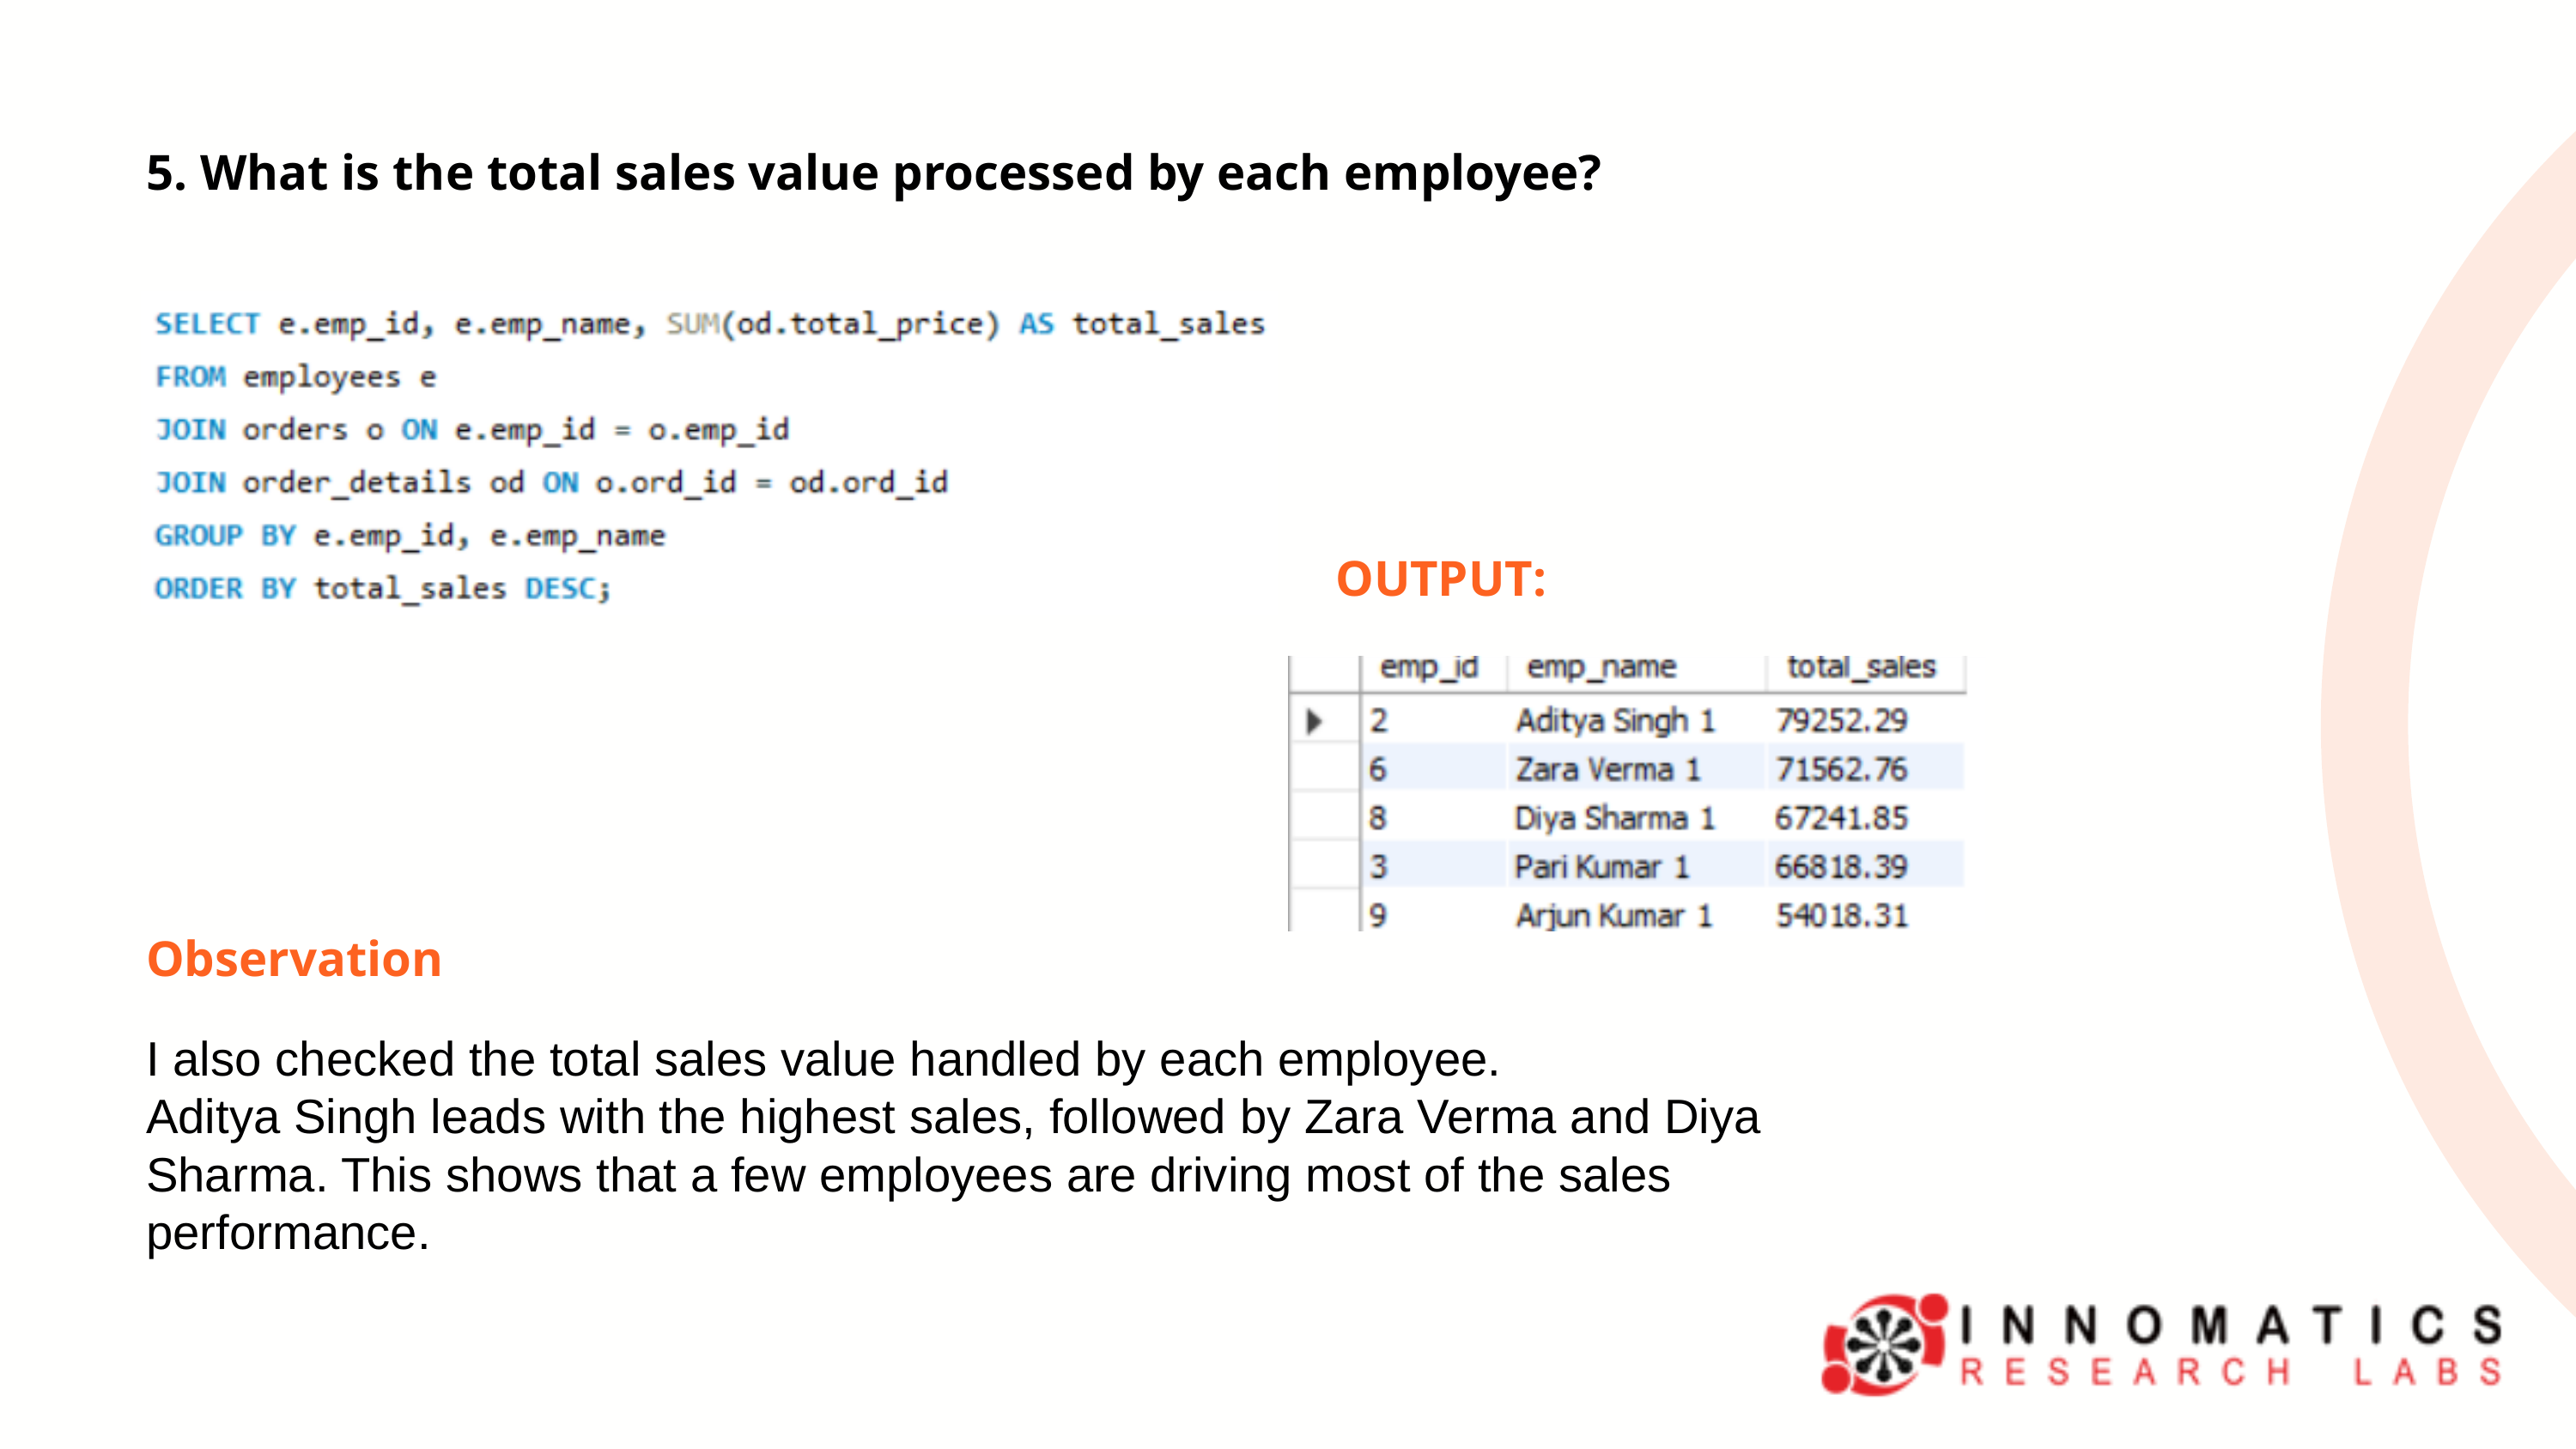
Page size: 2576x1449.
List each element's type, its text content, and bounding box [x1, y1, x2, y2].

text_box OUTPUT: [1335, 547, 1583, 606]
text_box I also checked the total sales value handled by each employee. Aditya Singh leads with the highest sales, followed by Zara Verma and Diya Sharma. This shows that a few employees are driving most of the sales performance. [146, 1028, 1847, 1260]
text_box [1287, 656, 1986, 931]
text_box Observation [146, 928, 455, 986]
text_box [140, 291, 1279, 616]
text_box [1786, 1270, 2535, 1428]
text_box 5. What is the total sales value processed by each employee? [146, 142, 1787, 201]
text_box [2364, 0, 2576, 1449]
